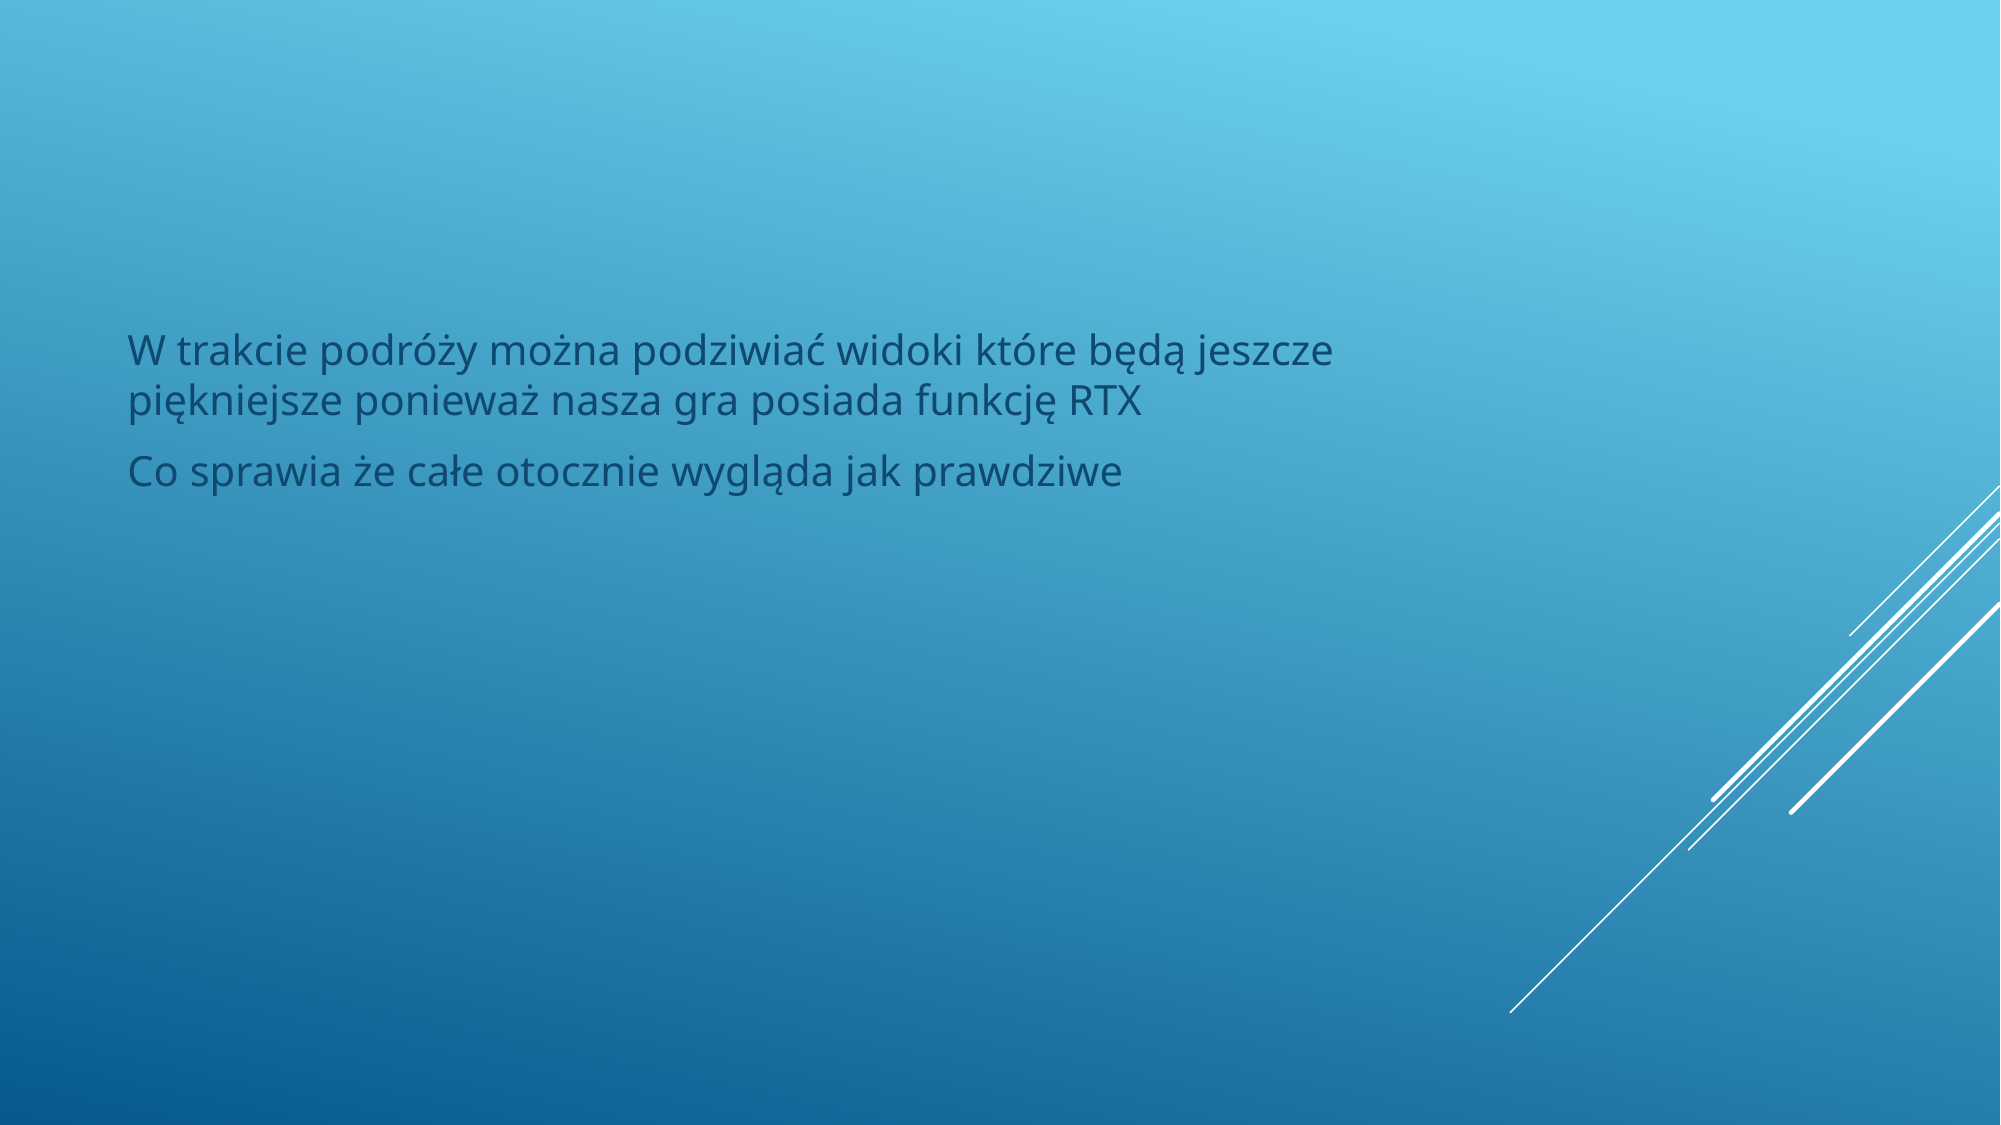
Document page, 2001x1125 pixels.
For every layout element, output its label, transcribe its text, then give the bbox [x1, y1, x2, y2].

list W trakcie podróży można podziwiać widoki które będą jeszcze piękniejsze ponieważ nasza gra posiada funkcję RTX Co sprawia że całe otocznie wygląda jak prawdziwe [112, 112, 1513, 706]
